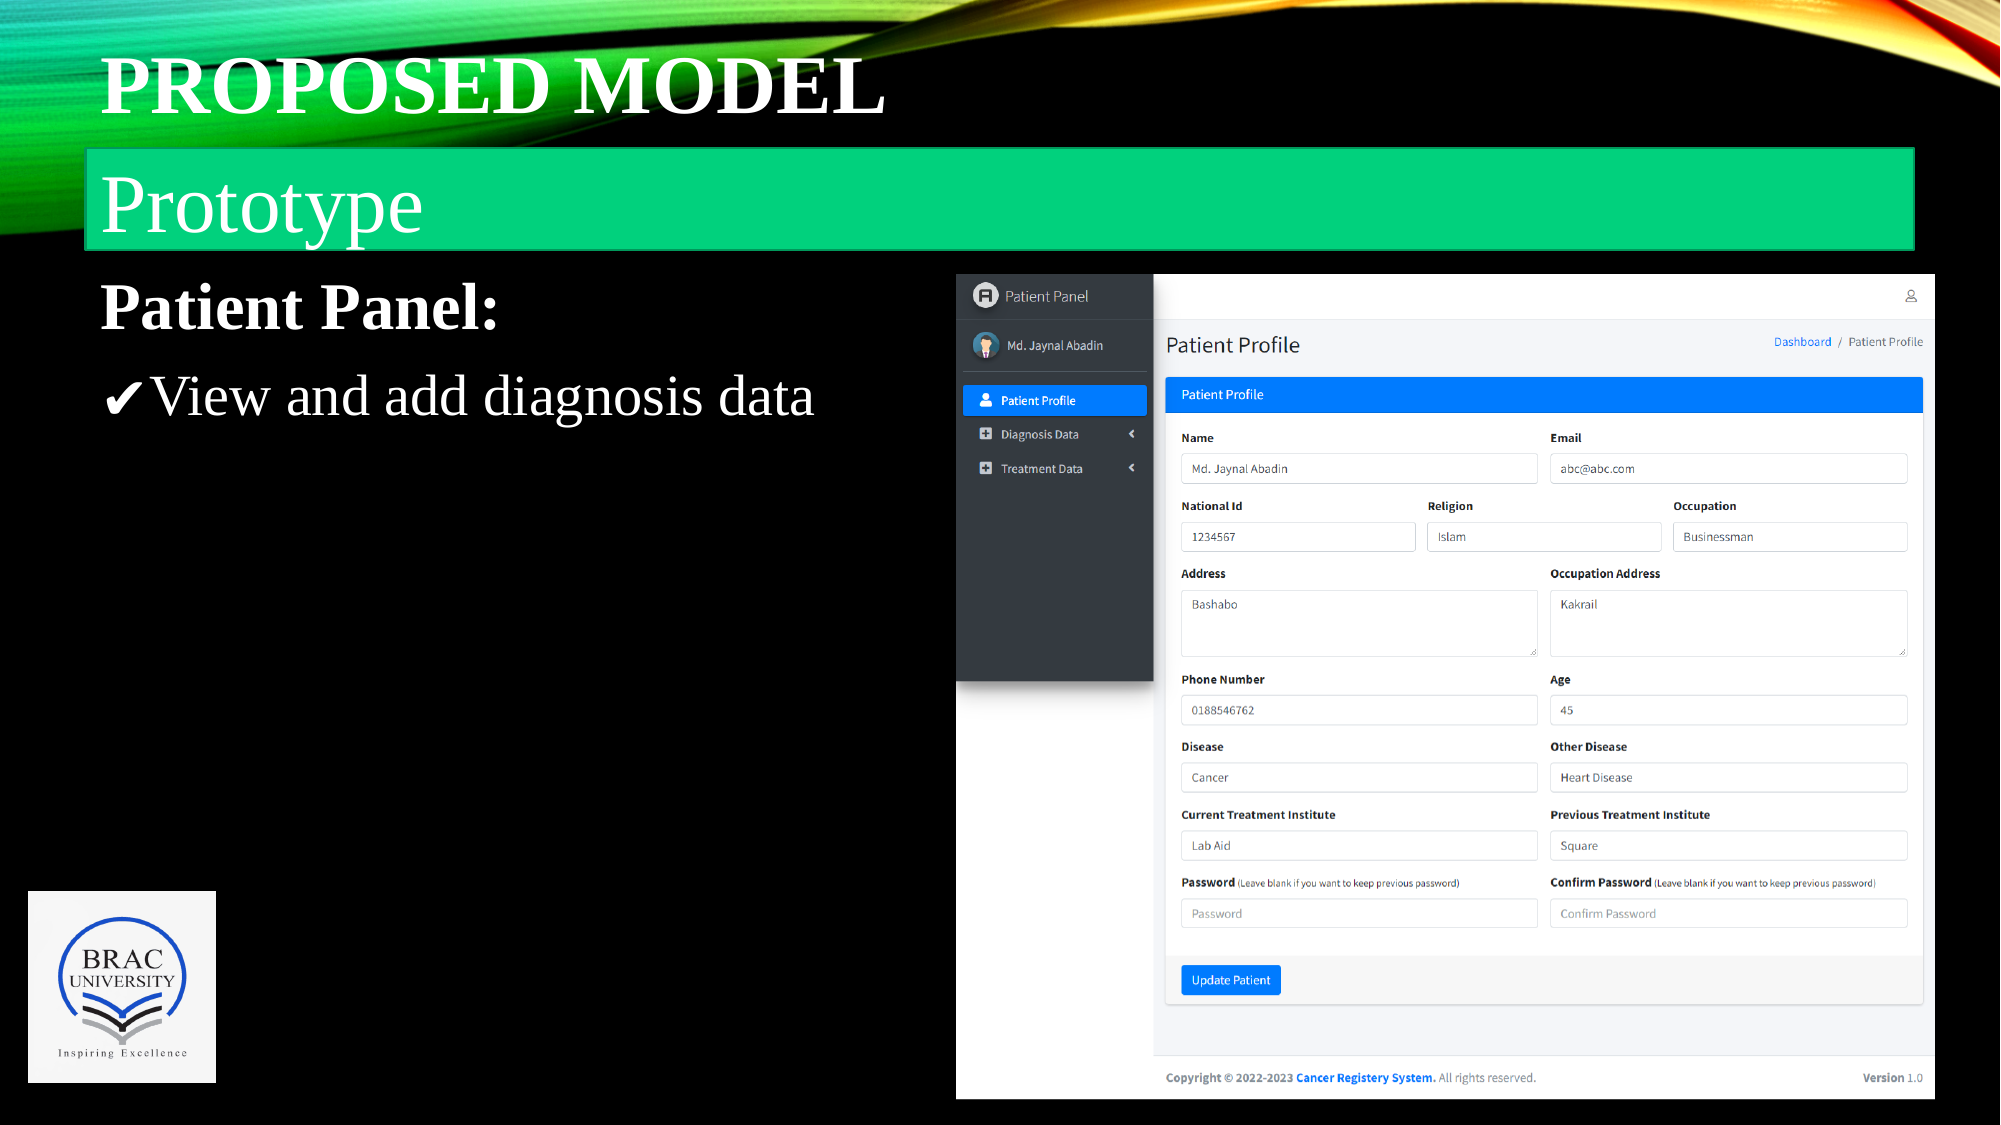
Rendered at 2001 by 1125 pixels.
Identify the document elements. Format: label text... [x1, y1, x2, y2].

picture [27, 891, 216, 1084]
picture [0, 0, 2000, 237]
text_box Prototype [85, 147, 1915, 250]
text_box Patient Panel: View and add diagnosis data [85, 264, 932, 815]
picture [956, 274, 1936, 1101]
title PROPOSED MODEL [85, 59, 1460, 147]
